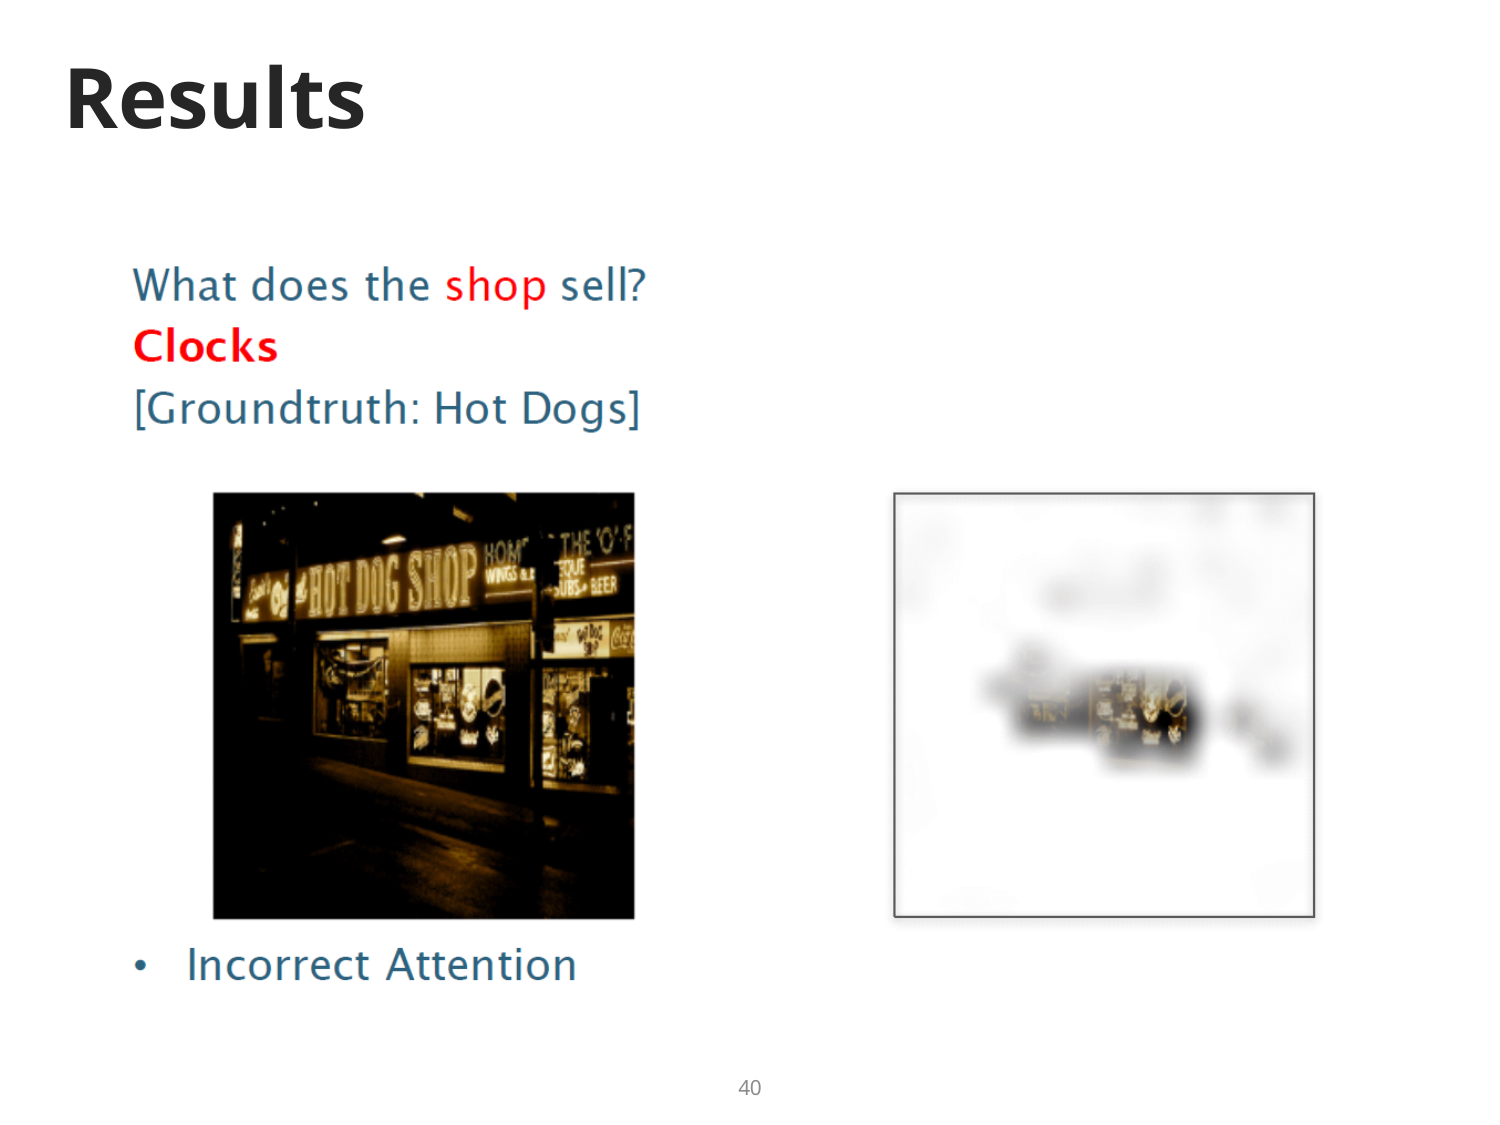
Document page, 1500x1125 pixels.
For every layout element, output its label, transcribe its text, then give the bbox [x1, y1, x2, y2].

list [52, 241, 1448, 989]
slide_number 40 [575, 1058, 925, 1119]
title Results [48, 41, 1456, 149]
